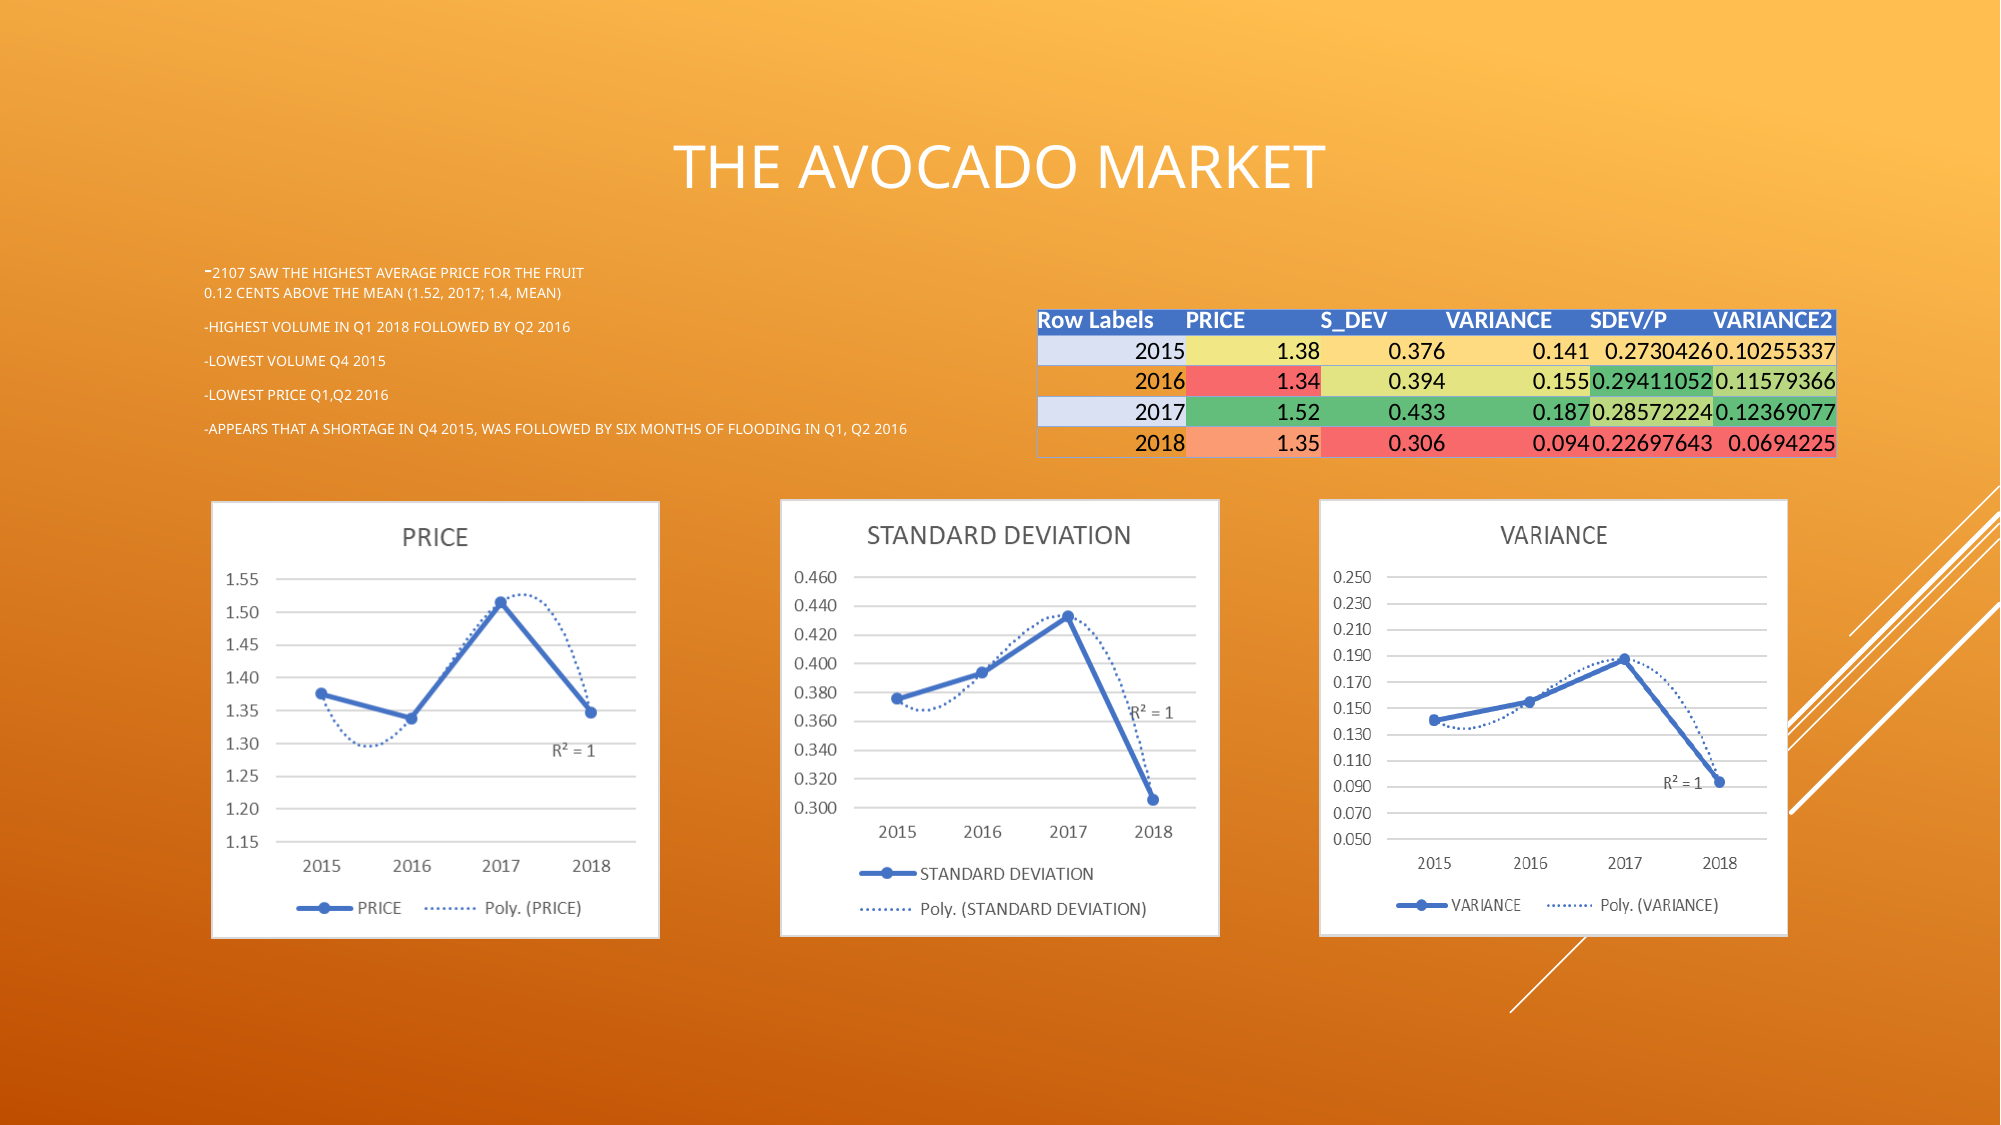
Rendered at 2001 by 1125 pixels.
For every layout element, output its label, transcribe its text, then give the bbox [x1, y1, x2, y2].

table_cell 2015 [1038, 336, 1186, 365]
table_cell 0.141 [1446, 336, 1590, 365]
table_cell 0.0694225 [1713, 427, 1836, 457]
table_cell 0.28572224 [1590, 397, 1713, 426]
table_cell 0.155 [1446, 366, 1590, 396]
table_cell 2018 [1038, 427, 1186, 457]
table_cell 0.10255337 [1713, 336, 1836, 365]
table_header VARIANCE [1446, 310, 1590, 335]
table_cell 0.433 [1321, 397, 1446, 426]
table_cell 0.306 [1321, 427, 1446, 457]
table_cell 0.22697643 [1590, 427, 1713, 457]
table_cell 1.38 [1186, 336, 1321, 365]
table_cell 0.29411052 [1590, 366, 1713, 396]
table_cell 0.376 [1321, 336, 1446, 365]
table_cell 0.12369077 [1713, 397, 1836, 426]
table_header PRICE [1186, 310, 1321, 335]
picture [1319, 499, 1789, 937]
table_cell 1.52 [1186, 397, 1321, 426]
table_cell 2016 [1038, 366, 1186, 396]
table_header VARIANCE2 [1713, 310, 1836, 335]
table_cell 2017 [1038, 397, 1186, 426]
list The avocado Market [300, 121, 1700, 208]
table_header Row Labels [1038, 310, 1186, 335]
table_cell 0.187 [1446, 397, 1590, 426]
table_cell 1.34 [1186, 366, 1321, 396]
table_cell 0.094 [1446, 427, 1590, 457]
table_cell 0.394 [1321, 366, 1446, 396]
table_header SDEV/P [1590, 310, 1713, 335]
picture [211, 501, 661, 939]
picture [779, 499, 1221, 937]
table_cell 0.11579366 [1713, 366, 1836, 396]
table_header S_DEV [1321, 310, 1446, 335]
table_cell 1.35 [1186, 427, 1321, 457]
table_cell 0.2730426 [1590, 336, 1713, 365]
title -2107 SAW THE HighEST AVERAGE PRICE FOR THE FRUIT 0.12 CENTS ABOVE THE MEAN (1.52, 2017; 1.4, MEAN) -HIGHEST VOLUME IN Q1 2018 FOLLOWED BY Q2 2016 -LOWEST VOLUME Q4 2015 -LOWEST PRICE Q1,Q2 2016 -APPEARS THAT A SHORTAGE IN Q4 2015, WAS FOLLOWED BY SIX MONTHS OF FLOODING IN Q1, Q2 2016 [189, 245, 963, 463]
